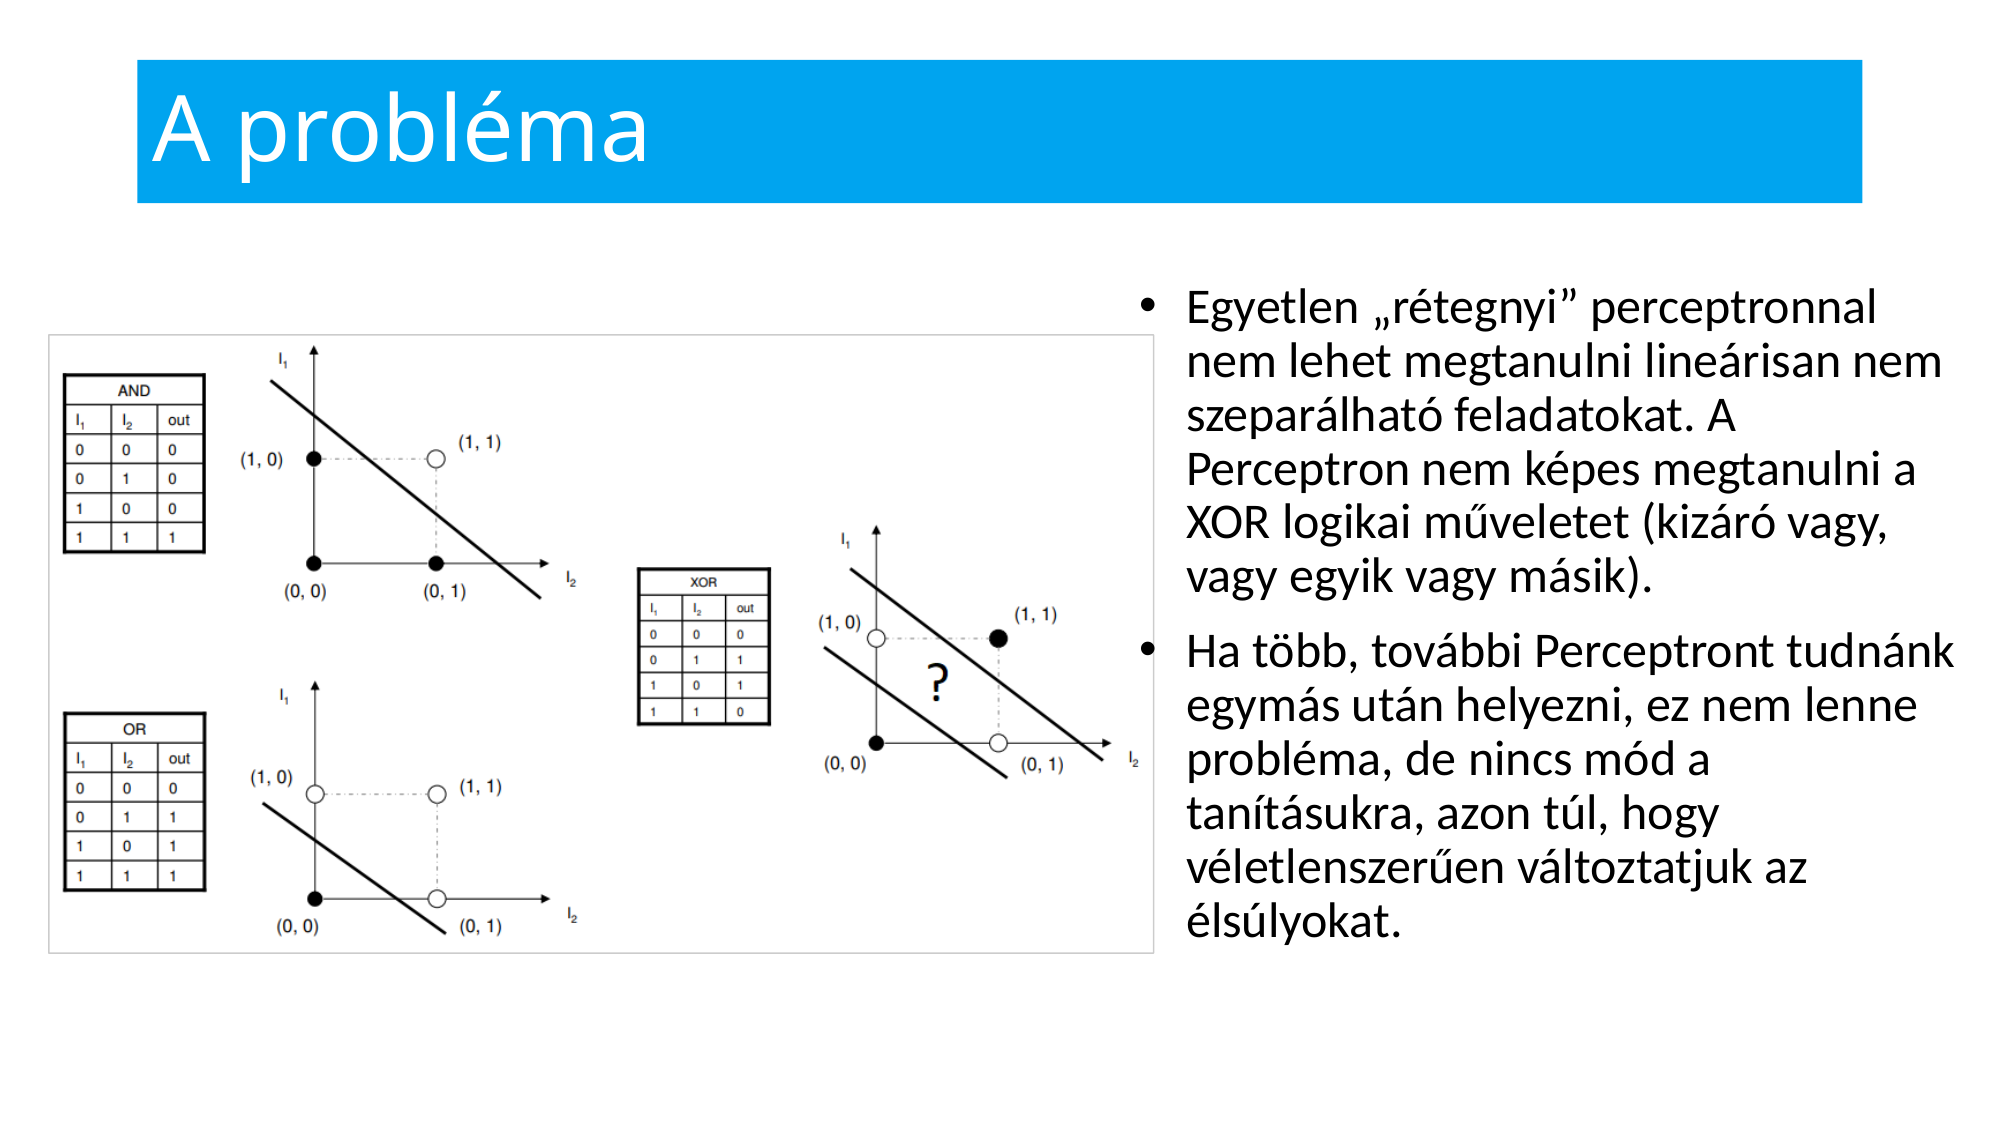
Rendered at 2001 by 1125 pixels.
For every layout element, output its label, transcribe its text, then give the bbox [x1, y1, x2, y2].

title A probléma [137, 59, 1863, 204]
list Egyetlen „rétegnyi” perceptronnal nem lehet megtanulni lineárisan nem szeparálható feladatokat. A Perceptron nem képes megtanulni a XOR logikai műveletet (kizáró vagy, vagy egyik vagy másik). Ha több, további Perceptront tudnánk egymás után helyezni, ez nem lenne probléma, de nincs mód a tanításukra, azon túl, hogy véletlenszerűen változtatjuk az élsúlyokat. [1124, 261, 1975, 1042]
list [49, 335, 1153, 953]
